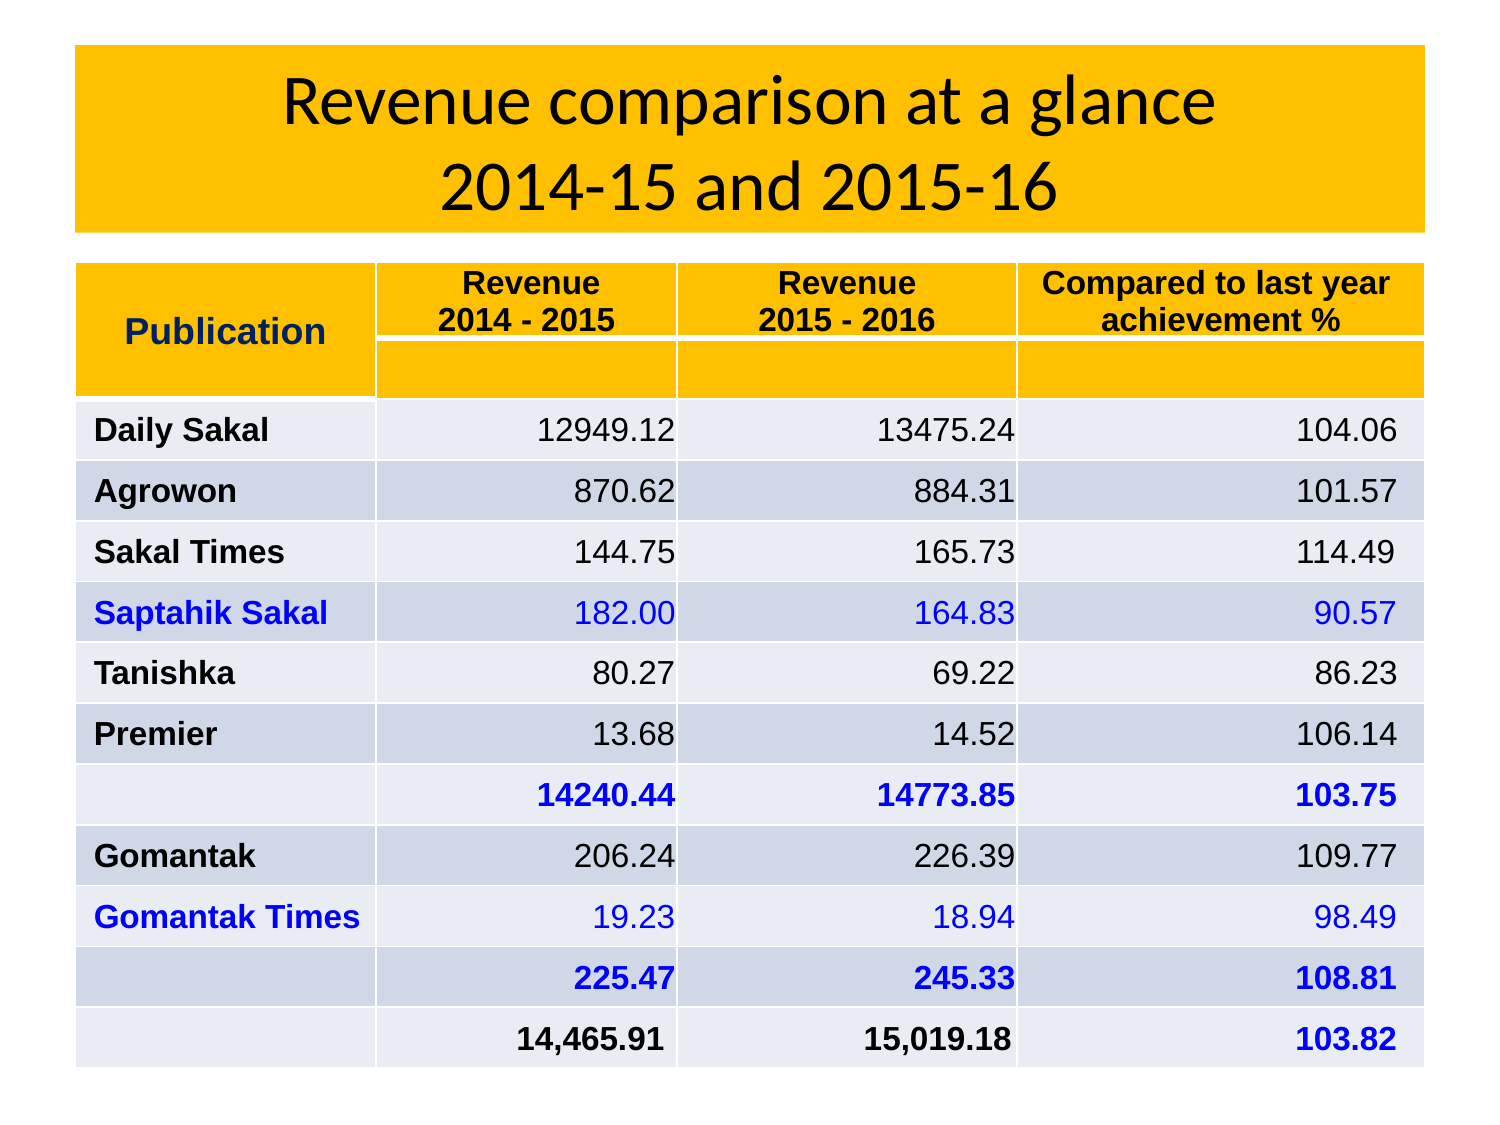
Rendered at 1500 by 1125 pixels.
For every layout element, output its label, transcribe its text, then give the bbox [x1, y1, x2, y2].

table_cell 14,465.91 [377, 1008, 676, 1067]
table_cell 14773.85 [678, 765, 1016, 824]
table_cell 245.33 [678, 947, 1016, 1006]
table_cell [377, 341, 676, 398]
table_cell 13475.24 [678, 400, 1016, 459]
table_cell Tanishka [76, 643, 375, 702]
table_cell 165.73 [678, 522, 1016, 581]
table_cell 225.47 [377, 947, 676, 1006]
table_cell 226.39 [678, 826, 1016, 885]
table_cell 14.52 [678, 704, 1016, 763]
table_cell 103.82 [1018, 1008, 1424, 1067]
table_cell 108.81 [1018, 947, 1424, 1006]
title Revenue comparison at a glance 2014-15 and 2015-16 [75, 45, 1425, 233]
table_cell 12949.12 [377, 400, 676, 459]
table_cell 101.57 [1018, 461, 1424, 520]
table_cell 80.27 [377, 643, 676, 702]
table_cell Agrowon [76, 461, 375, 520]
table_cell 90.57 [1018, 582, 1424, 641]
table_cell 144.75 [377, 522, 676, 581]
table_cell 18.94 [678, 886, 1016, 946]
table_cell [678, 341, 1016, 398]
table_cell 182.00 [377, 582, 676, 641]
table_header Revenue 2015 - 2016 [678, 263, 1016, 335]
table_cell 69.22 [678, 643, 1016, 702]
table_cell 98.49 [1018, 886, 1424, 946]
table_cell 206.24 [377, 826, 676, 885]
table_cell Premier [76, 704, 375, 763]
table_cell Sakal Times [76, 522, 375, 581]
table_cell 13.68 [377, 704, 676, 763]
table_cell 109.77 [1018, 826, 1424, 885]
table_cell Daily Sakal [76, 402, 375, 459]
table_cell [76, 765, 375, 824]
table_cell 15,019.18 [678, 1008, 1016, 1067]
table_cell Gomantak [76, 826, 375, 885]
table_cell 114.49 [1018, 522, 1424, 581]
table_cell 884.31 [678, 461, 1016, 520]
table_cell 19.23 [377, 886, 676, 946]
table_header Compared to last year achievement % [1018, 263, 1424, 335]
table_cell 164.83 [678, 582, 1016, 641]
table_cell [1018, 341, 1424, 398]
table_cell Gomantak Times [76, 886, 375, 946]
table_header Publication [76, 263, 375, 396]
table_cell [76, 1008, 375, 1067]
table_cell 86.23 [1018, 643, 1424, 702]
table_cell Saptahik Sakal [76, 582, 375, 641]
table_cell 103.75 [1018, 765, 1424, 824]
table_cell 104.06 [1018, 400, 1424, 459]
table_header Revenue 2014 - 2015 [377, 263, 676, 335]
table_cell 870.62 [377, 461, 676, 520]
table_cell 14240.44 [377, 765, 676, 824]
table_cell 106.14 [1018, 704, 1424, 763]
table_cell [76, 947, 375, 1006]
